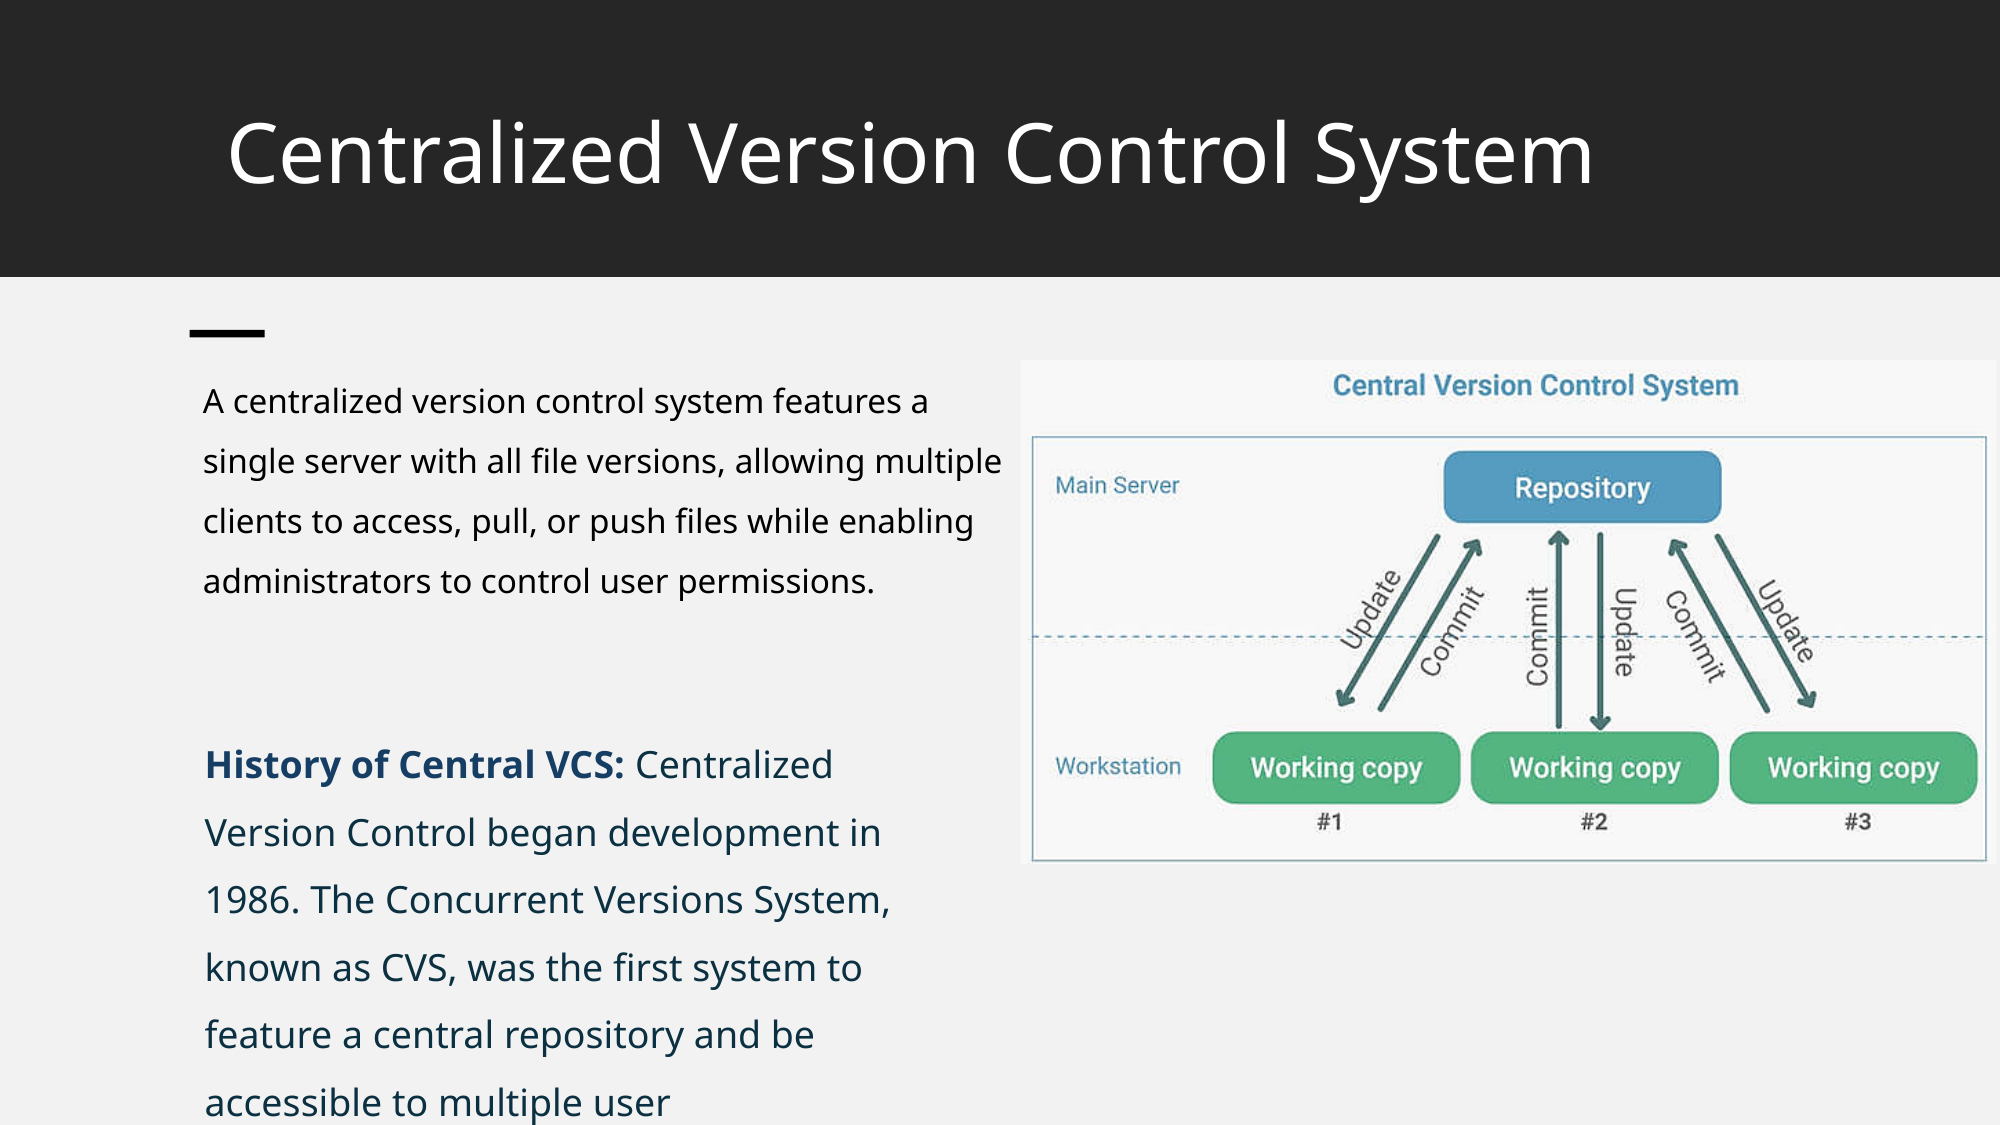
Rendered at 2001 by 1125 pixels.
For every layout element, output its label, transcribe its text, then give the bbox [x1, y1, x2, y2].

text_box [188, 328, 266, 339]
text_box [0, 275, 2000, 1125]
text_box History of Central VCS: Centralized Version Control began development in 1986. The Concurrent Versions System, known as CVS, was the first system to feature a central repository and be accessible to multiple user [189, 711, 980, 1125]
picture [1019, 359, 1998, 865]
text_box [0, 0, 2000, 275]
list A centralized version control system features a single server with all file versions, allowing multiple clients to access, pull, or push files while enabling administrators to control user permissions. [187, 352, 1021, 664]
title Centralized Version Control System [189, 104, 1812, 253]
